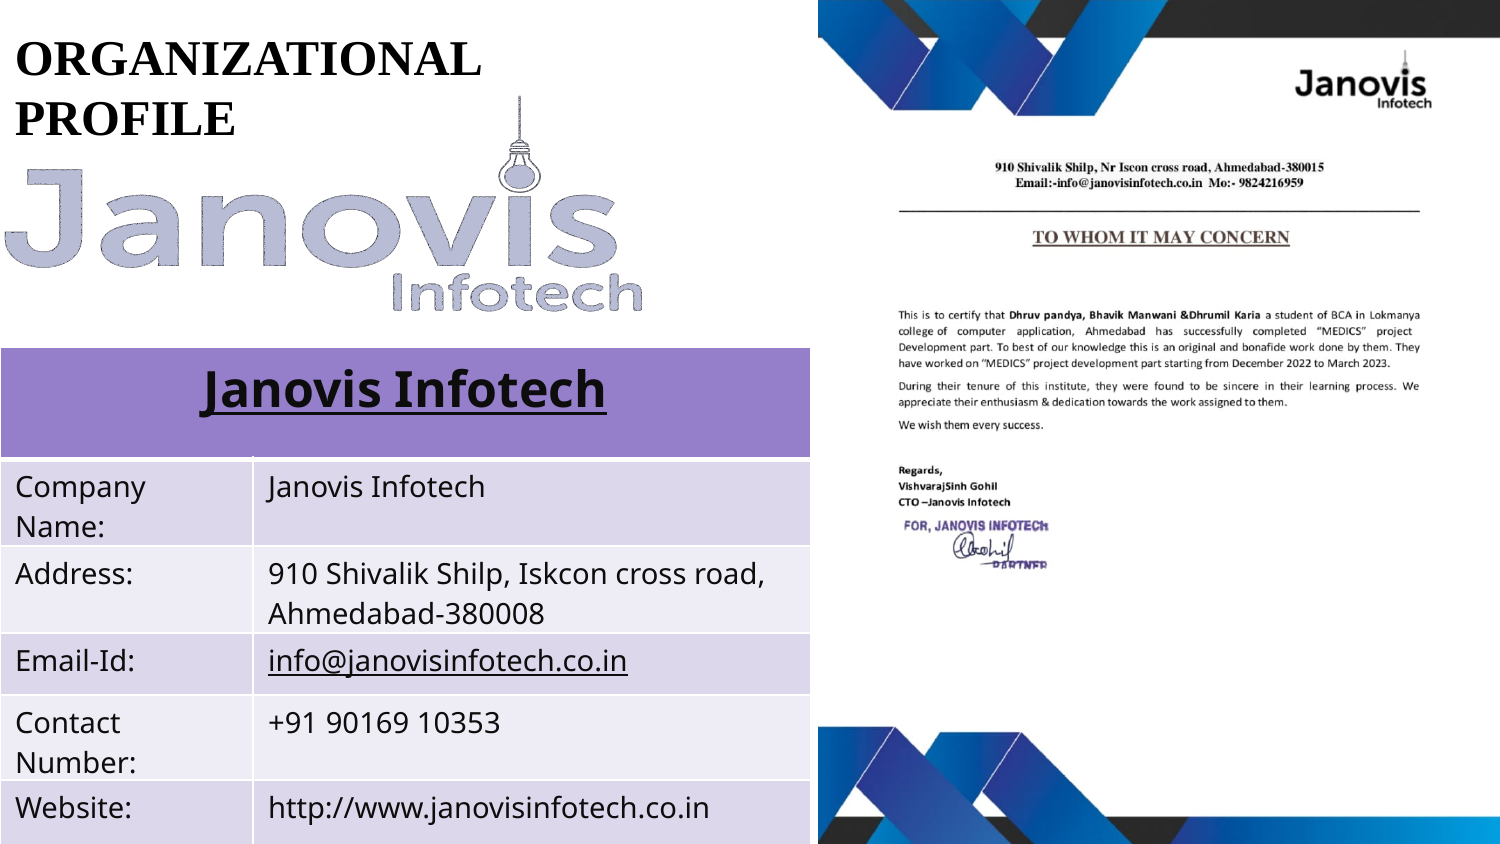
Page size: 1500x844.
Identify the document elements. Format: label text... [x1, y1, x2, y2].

table_cell http://www.janovisinfotech.co.in [254, 781, 810, 844]
table_cell Email-Id: [1, 634, 252, 694]
table_cell +91 90169 10353 [254, 696, 810, 779]
table_cell Janovis Infotech [254, 462, 810, 545]
table_cell info@janovisinfotech.co.in [254, 634, 810, 694]
table_cell Address: [1, 547, 252, 632]
picture [817, 0, 1500, 844]
table_cell 910 Shivalik Shilp, Iskcon cross road, Ahmedabad-380008 [254, 547, 810, 632]
table_cell Website: [1, 781, 252, 844]
table_cell Company Name: [1, 462, 252, 545]
picture [0, 95, 647, 322]
table_header Janovis Infotech [1, 348, 810, 457]
text_box ORGANIZATIONAL PROFILE [0, 18, 812, 153]
table_cell Contact Number: [1, 696, 252, 779]
